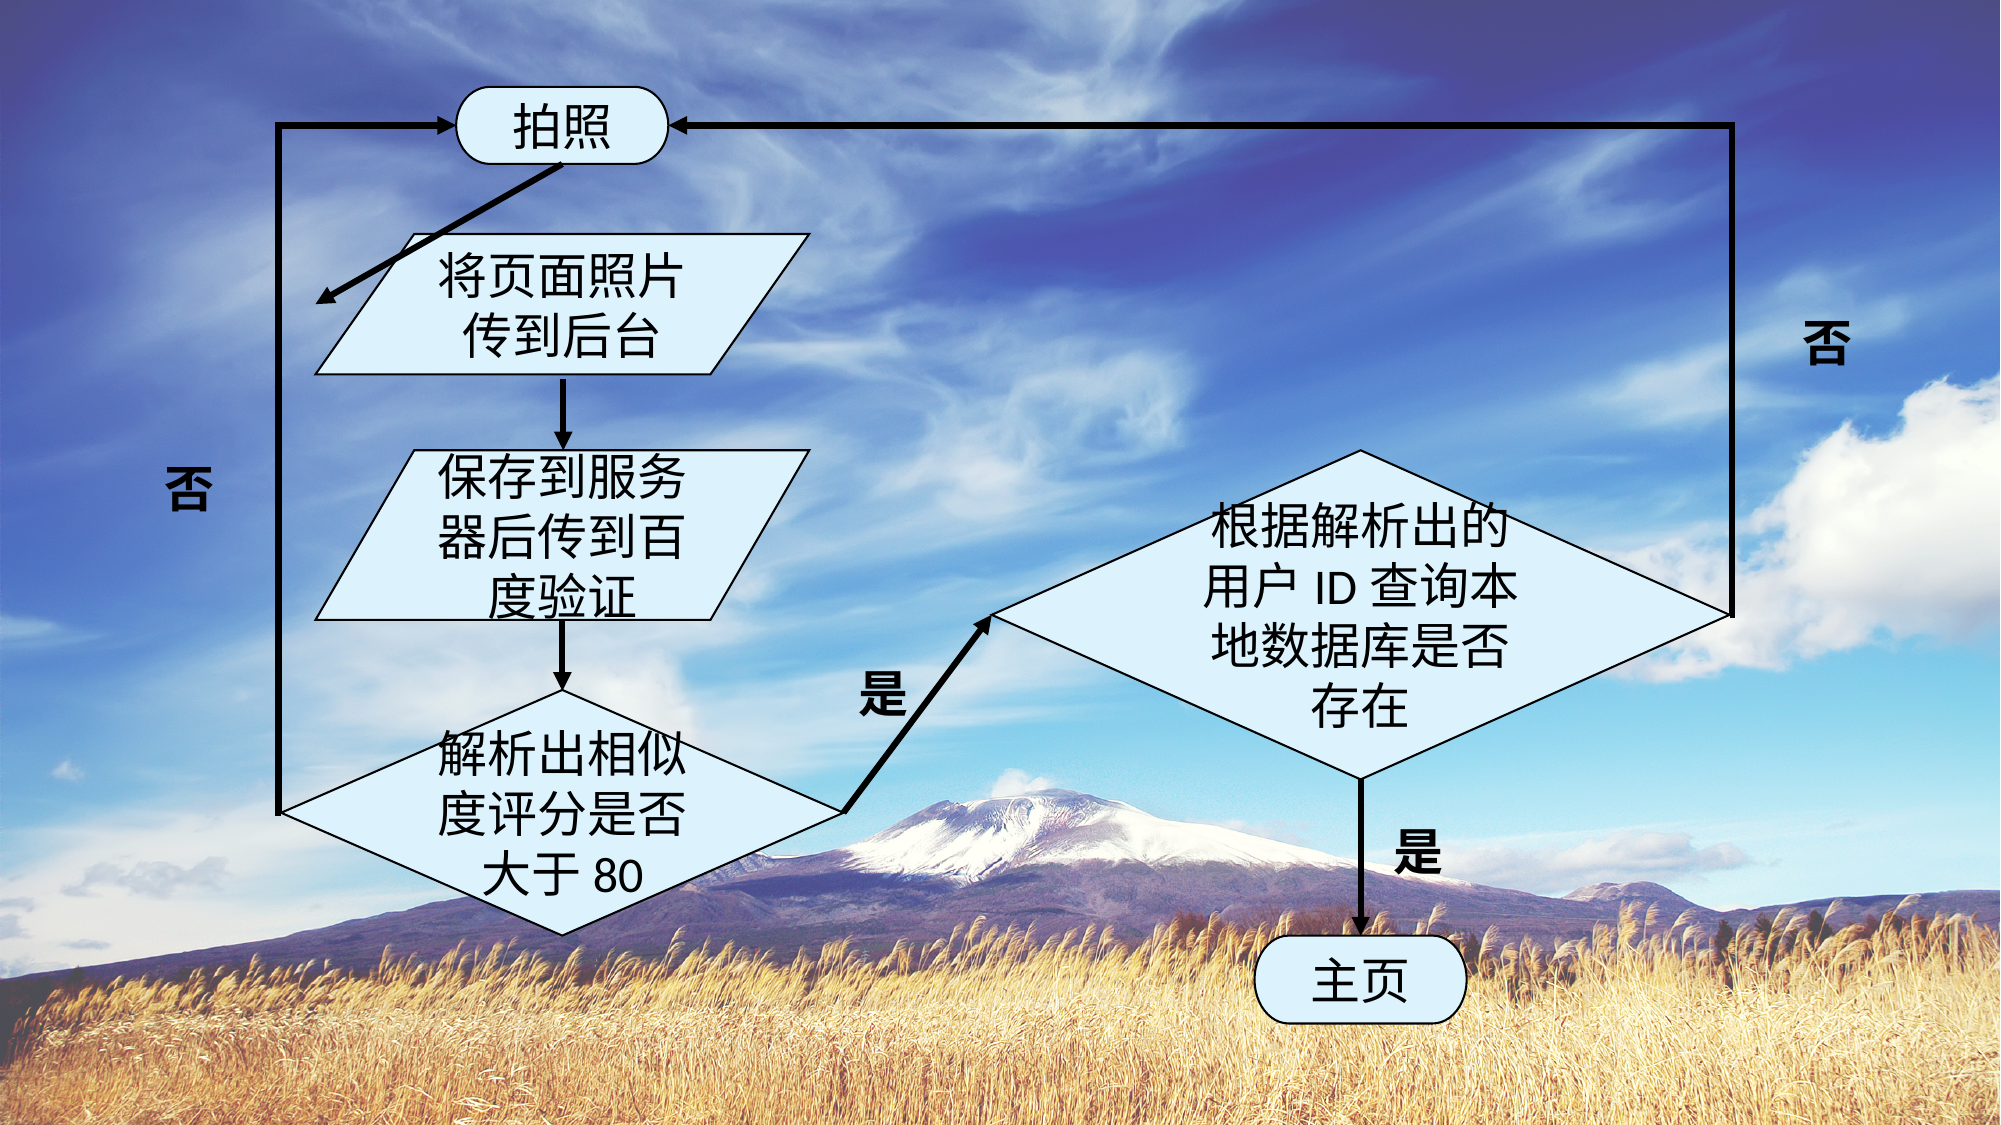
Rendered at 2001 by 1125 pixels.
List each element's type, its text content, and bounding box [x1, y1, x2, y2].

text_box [843, 615, 992, 813]
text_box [281, 125, 457, 813]
text_box 拍照 [455, 85, 670, 165]
text_box 主页 [1253, 934, 1468, 1025]
text_box [0, 0, 2000, 1125]
text_box 解析出相似度评分是否大于80 [281, 689, 844, 937]
text_box 保存到服务器后传到百度验证 [457, 449, 715, 621]
text_box 根据解析出的用户ID查询本地数据库是否存在 [992, 615, 1730, 780]
text_box 将页面照片传到后台 [457, 232, 668, 376]
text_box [668, 125, 1730, 615]
text_box 是 [1379, 812, 1448, 888]
text_box 否 [1787, 303, 1865, 379]
text_box 否 [149, 450, 225, 525]
